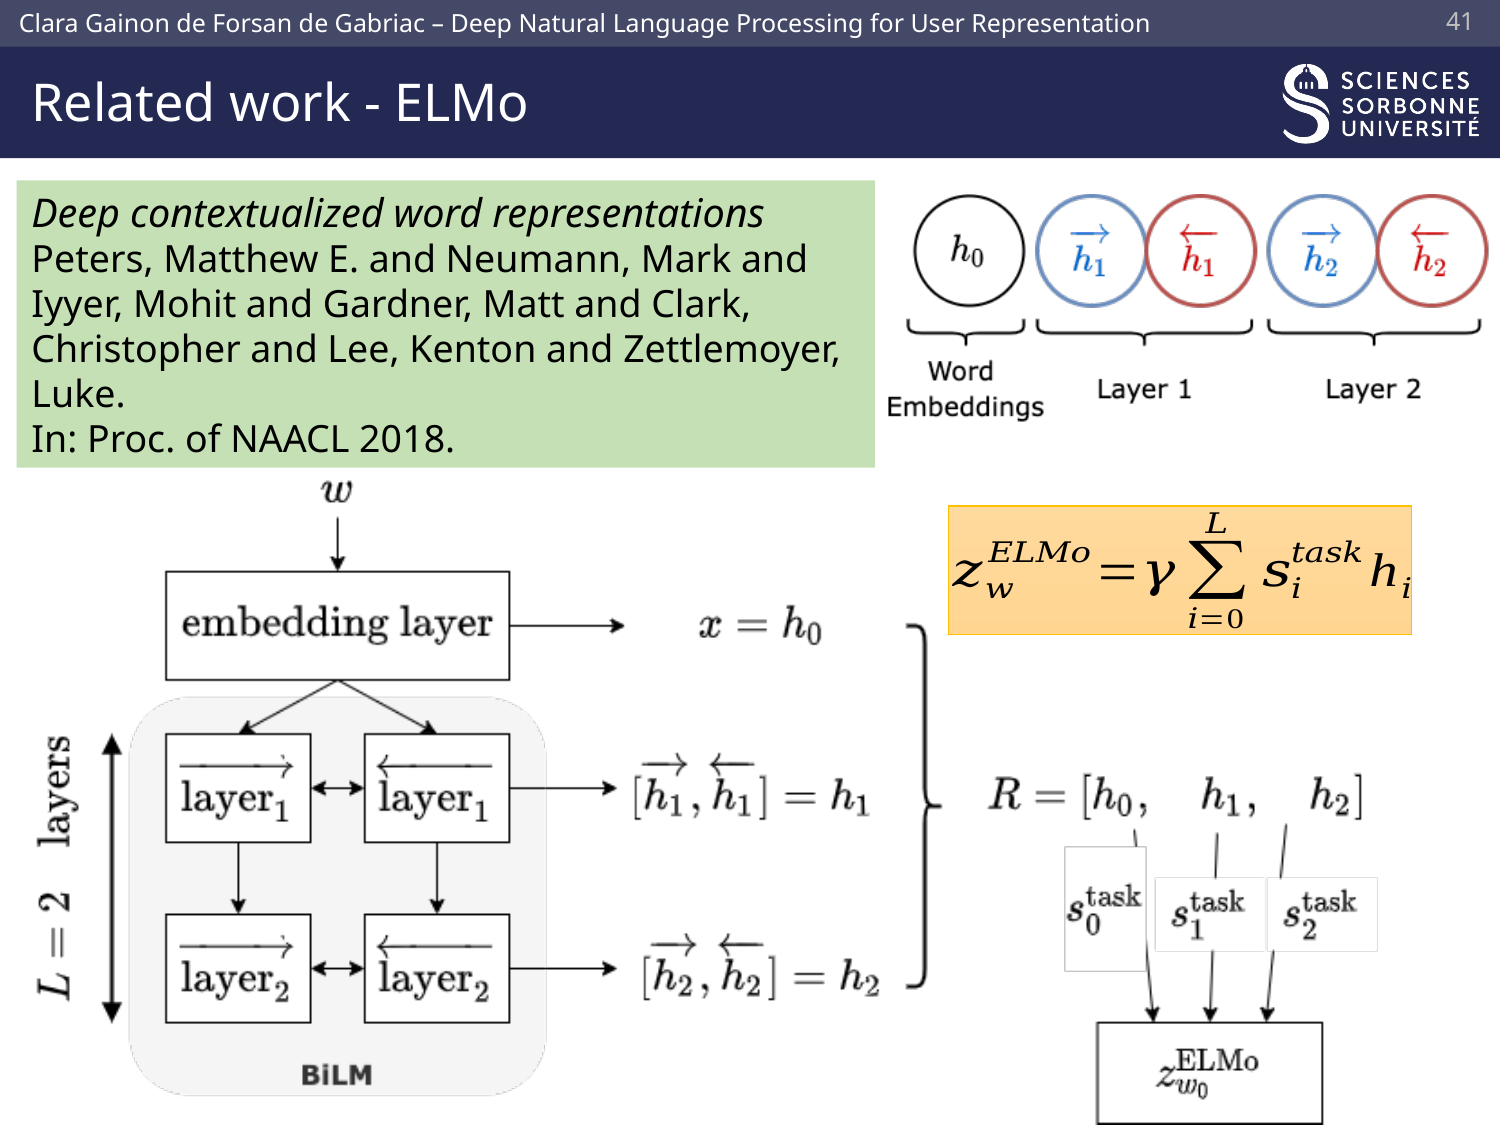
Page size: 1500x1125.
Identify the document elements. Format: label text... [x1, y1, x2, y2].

picture [0, 463, 1500, 1125]
slide_number 40 [1411, 0, 1490, 54]
title Related work - ELMo [16, 48, 1266, 161]
picture [874, 194, 1500, 430]
text_box Deep contextualized word representations Peters, Matthew E. and Neumann, Mark and Iyyer, Mohit and Gardner, Matt and Clark, Christopher and Lee, Kenton and Zettlemoyer, Luke. In: Proc. of NAACL 2018. [16, 180, 875, 463]
